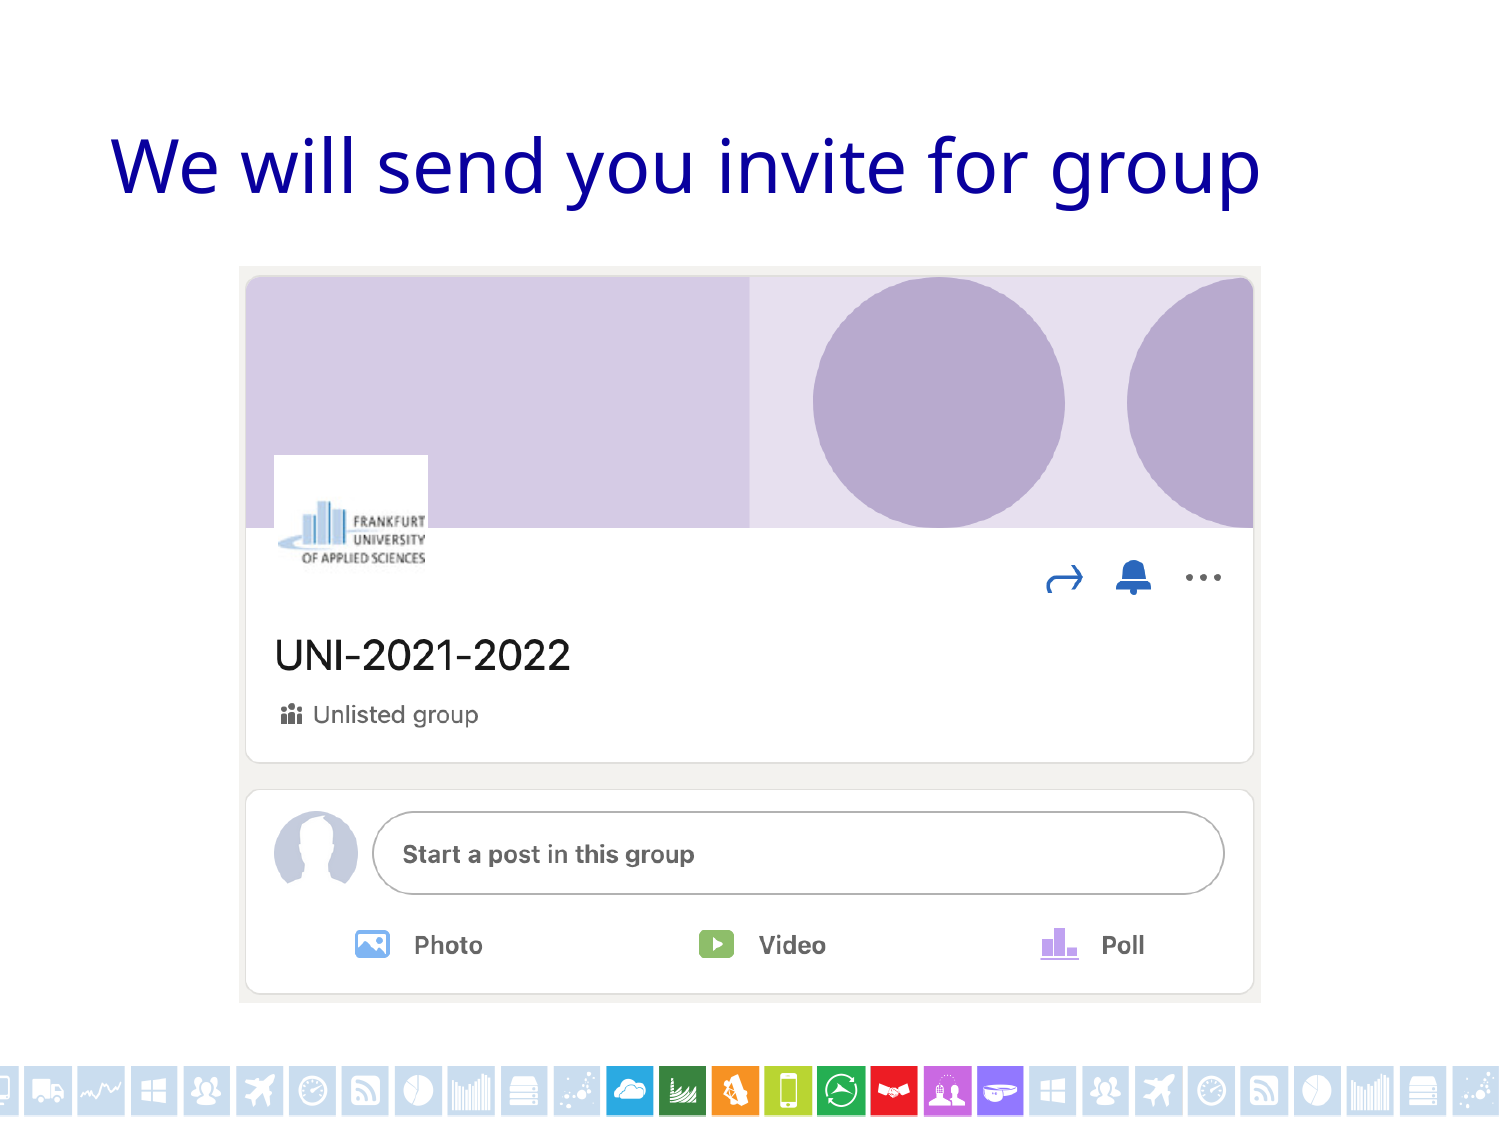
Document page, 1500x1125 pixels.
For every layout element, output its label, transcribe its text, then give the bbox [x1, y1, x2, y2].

title We will send you invite for group [102, 121, 1398, 230]
picture [0, 1066, 1500, 1117]
picture [239, 265, 1261, 1003]
